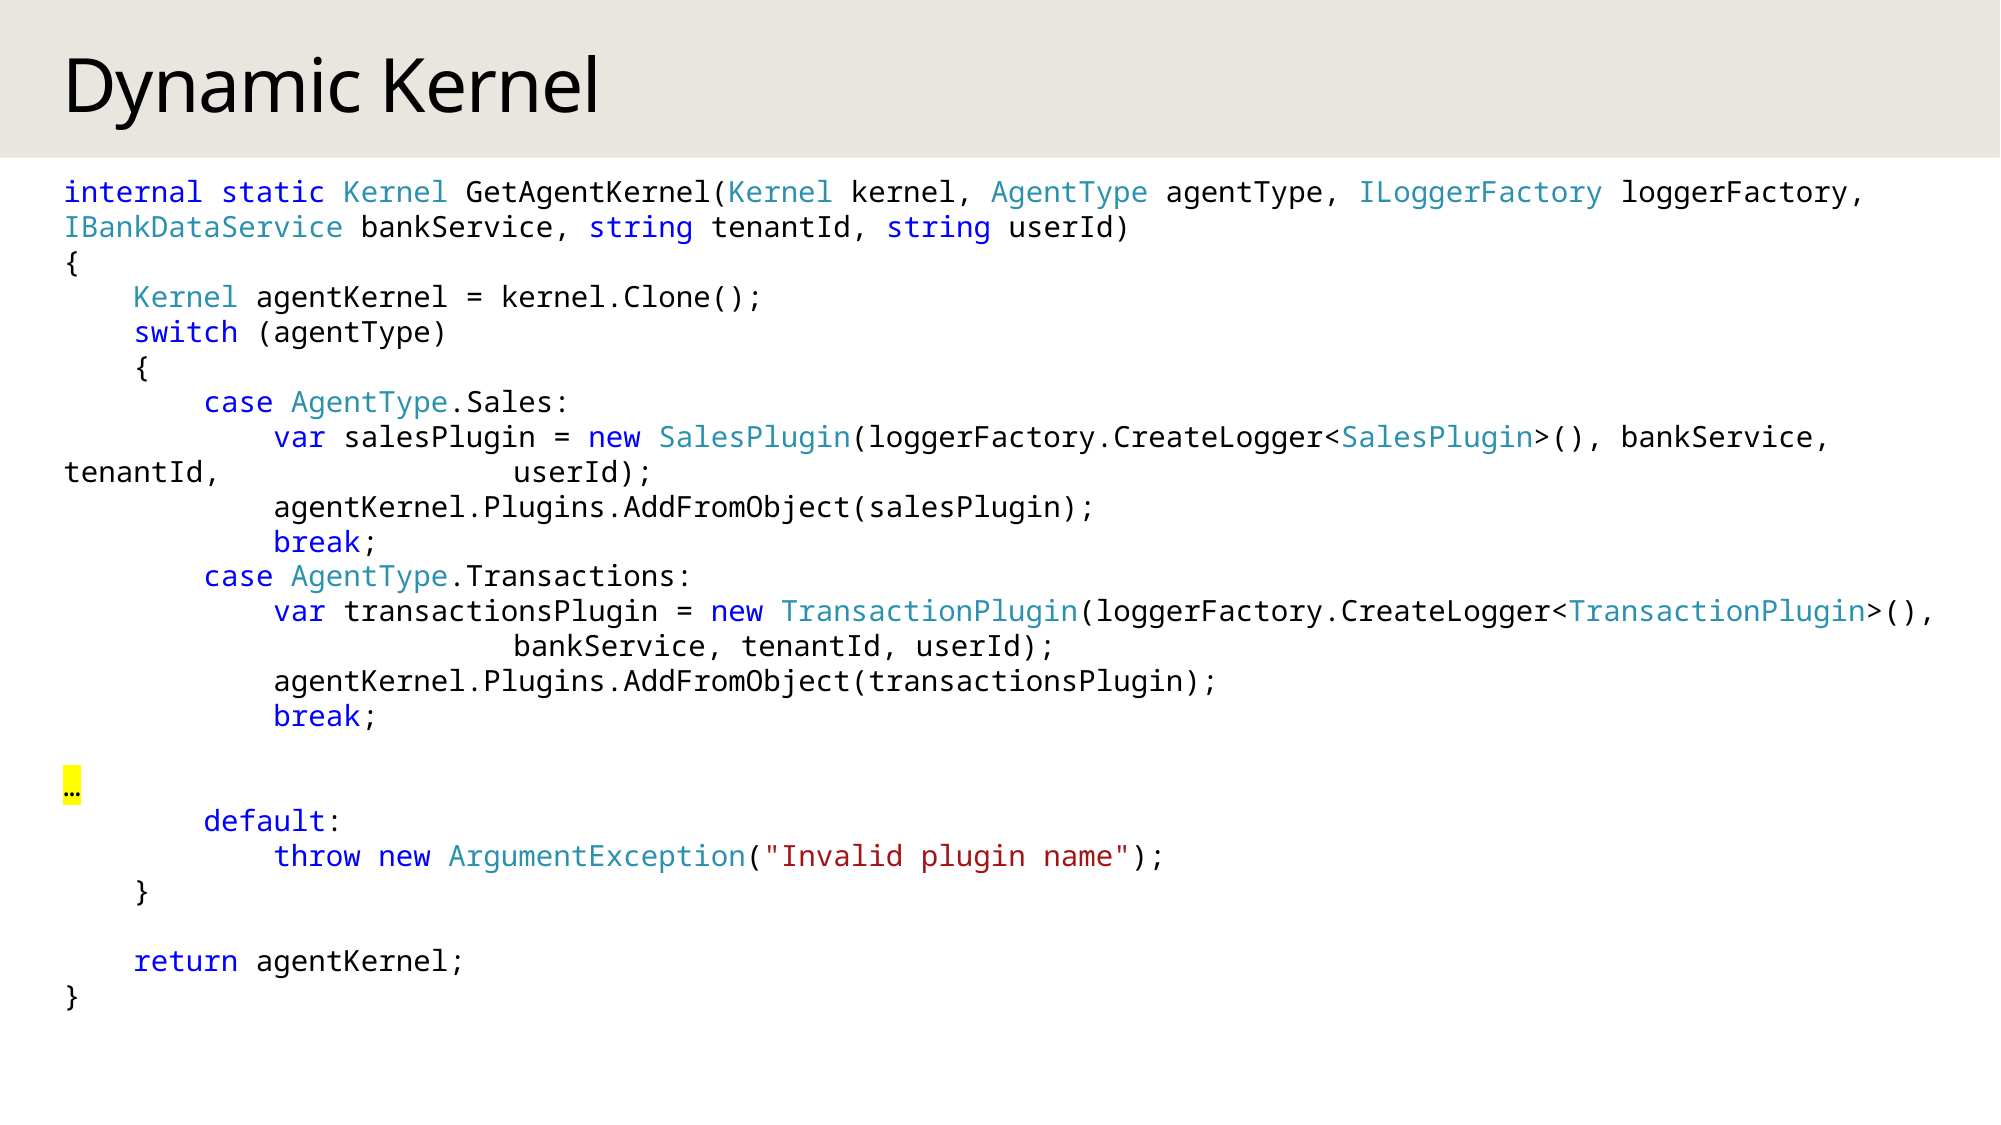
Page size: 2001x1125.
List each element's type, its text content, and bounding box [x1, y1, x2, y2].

text_box internal static Kernel GetAgentKernel(Kernel kernel, AgentType agentType, ILoggerFactory loggerFactory, IBankDataService bankService, string tenantId, string userId) { Kernel agentKernel = kernel.Clone(); switch (agentType) { case AgentType.Sales: var salesPlugin = new SalesPlugin(loggerFactory.CreateLogger<SalesPlugin>(), bankService, tenantId, userId); agentKernel.Plugins.AddFromObject(salesPlugin); break; case AgentType.Transactions: var transactionsPlugin = new TransactionPlugin(loggerFactory.CreateLogger<TransactionPlugin>(), bankService, tenantId, userId); agentKernel.Plugins.AddFromObject(transactionsPlugin); break; … default: throw new ArgumentException("Invalid plugin name"); } return agentKernel; } [48, 165, 1974, 1020]
title Dynamic Kernel [62, 37, 1870, 129]
text_box [0, 157, 2000, 1125]
